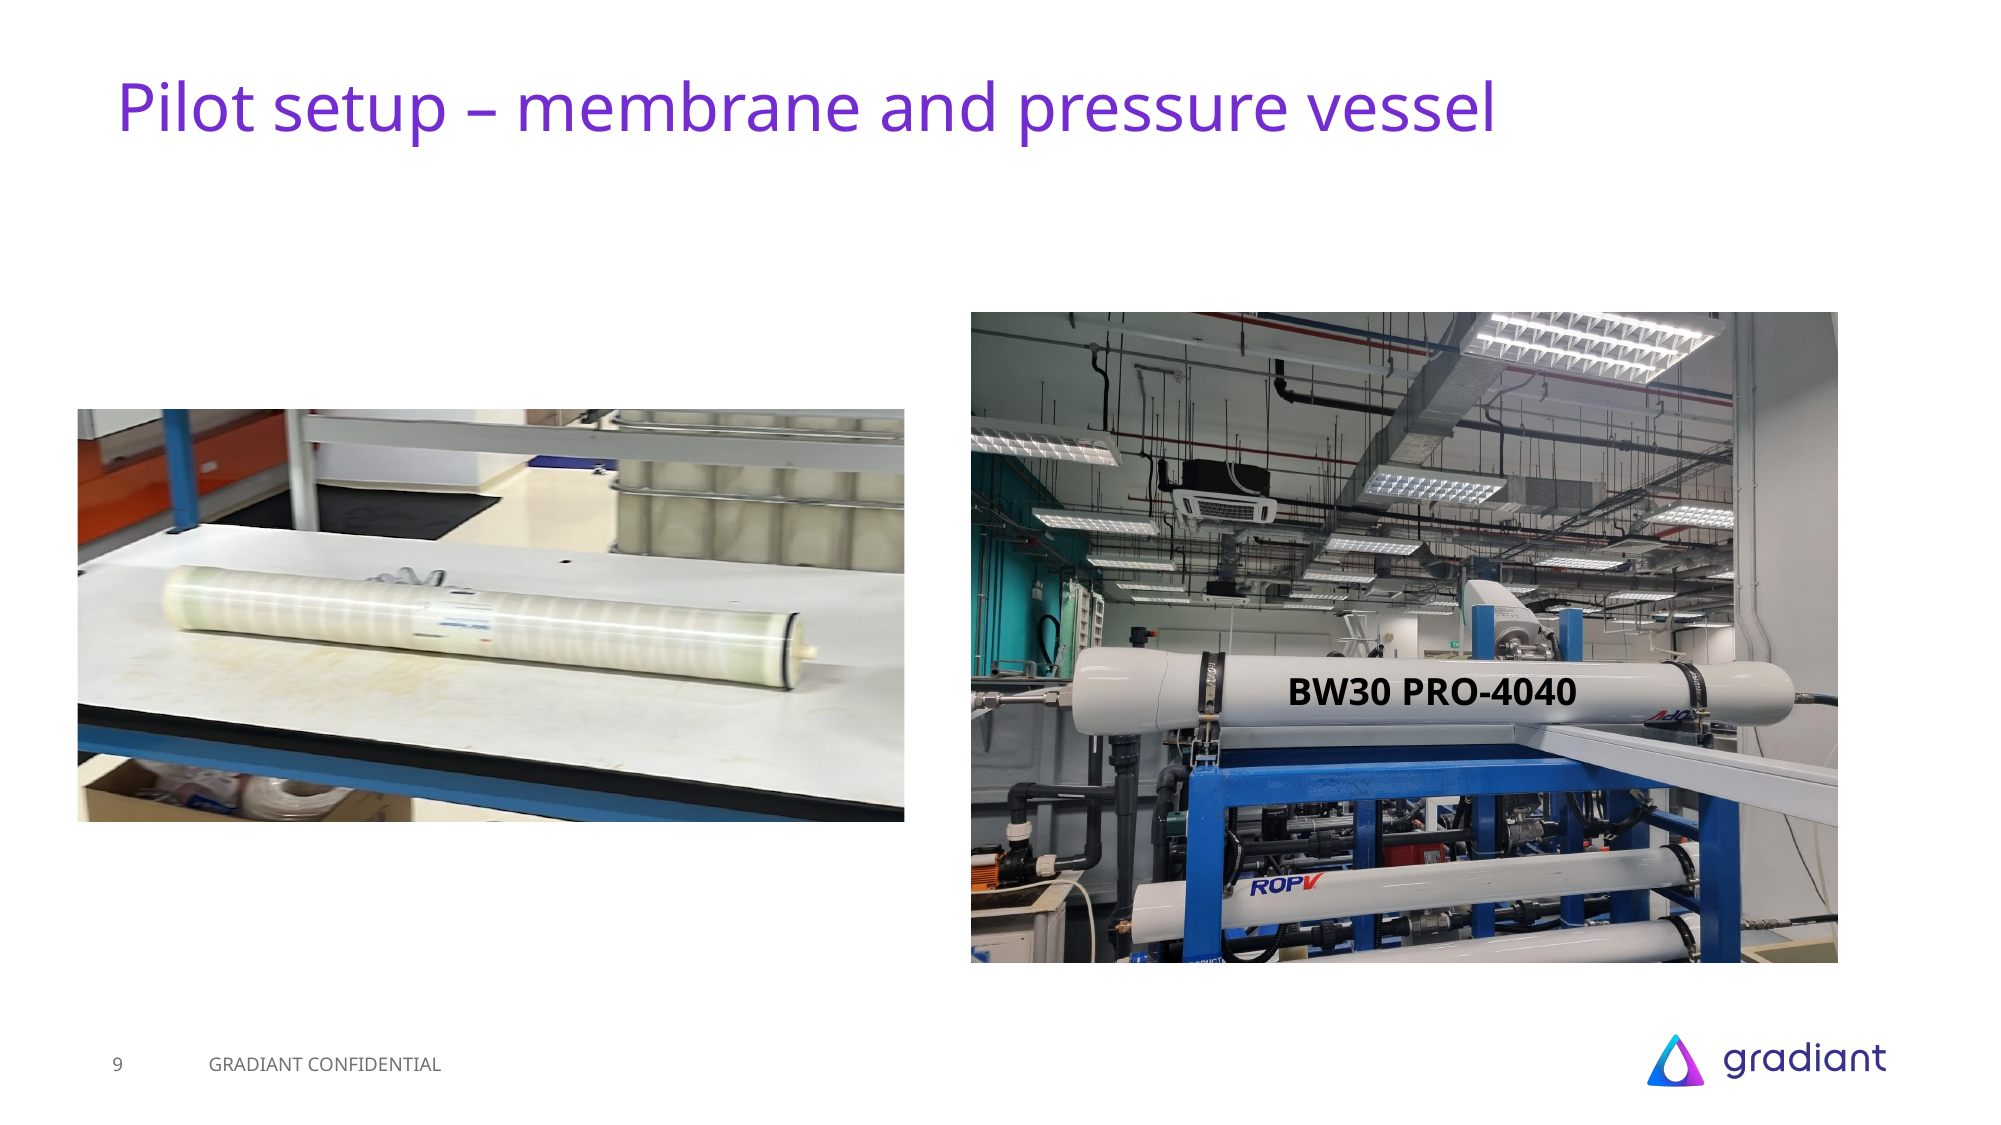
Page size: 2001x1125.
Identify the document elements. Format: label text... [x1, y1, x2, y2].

title Pilot setup – membrane and pressure vessel [116, 59, 1886, 161]
slide_number 9 [112, 1035, 194, 1096]
picture [1647, 1034, 1886, 1087]
picture [77, 409, 905, 822]
footer GRADIANT CONFIDENTIAL [194, 1035, 869, 1096]
picture [970, 312, 1838, 963]
